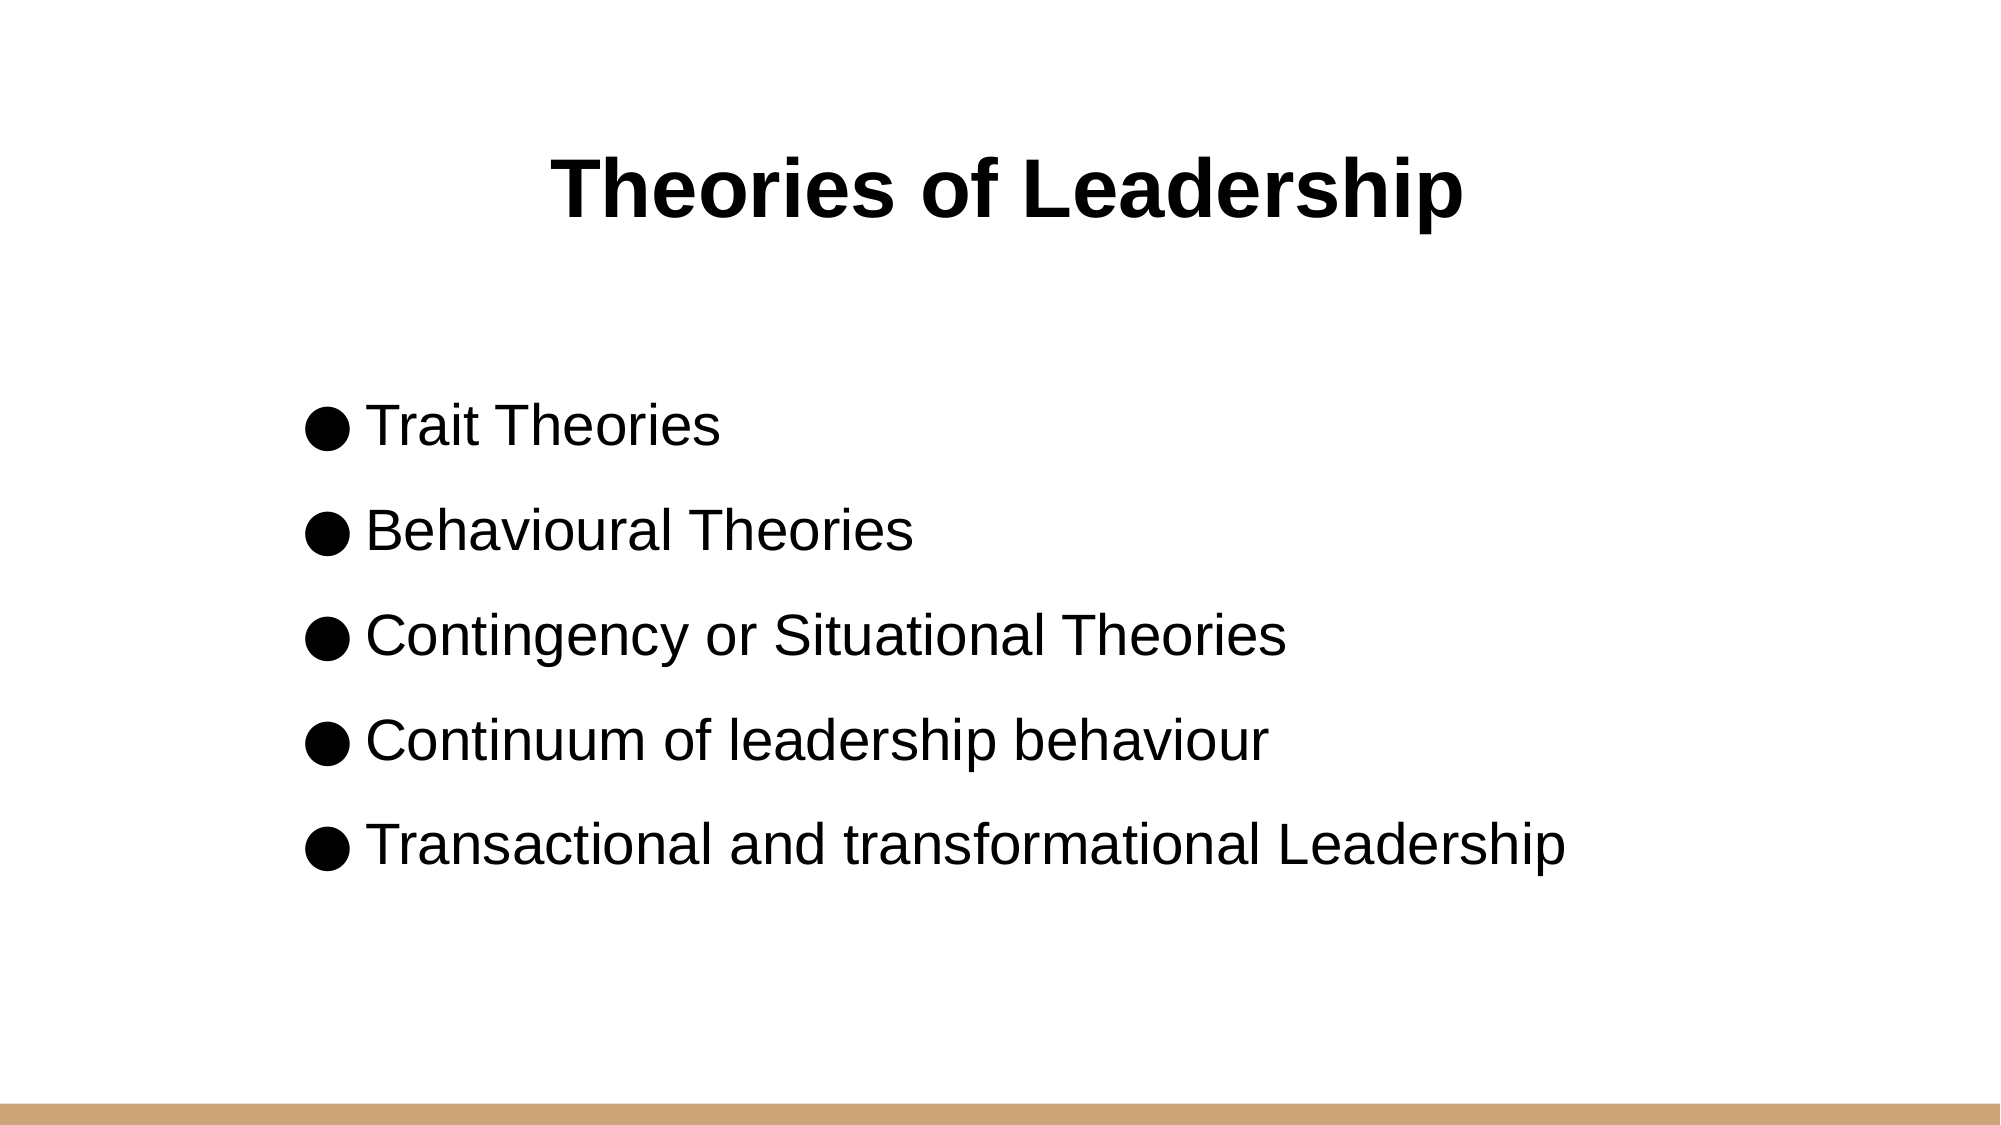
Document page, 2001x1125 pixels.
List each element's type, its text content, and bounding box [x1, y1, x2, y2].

title Theories of Leadership [136, 123, 1880, 255]
list Trait Theories Behavioural Theories Contingency or Situational Theories Continuum of leadership behaviour Transactional and transformational Leadership [270, 332, 1932, 1002]
